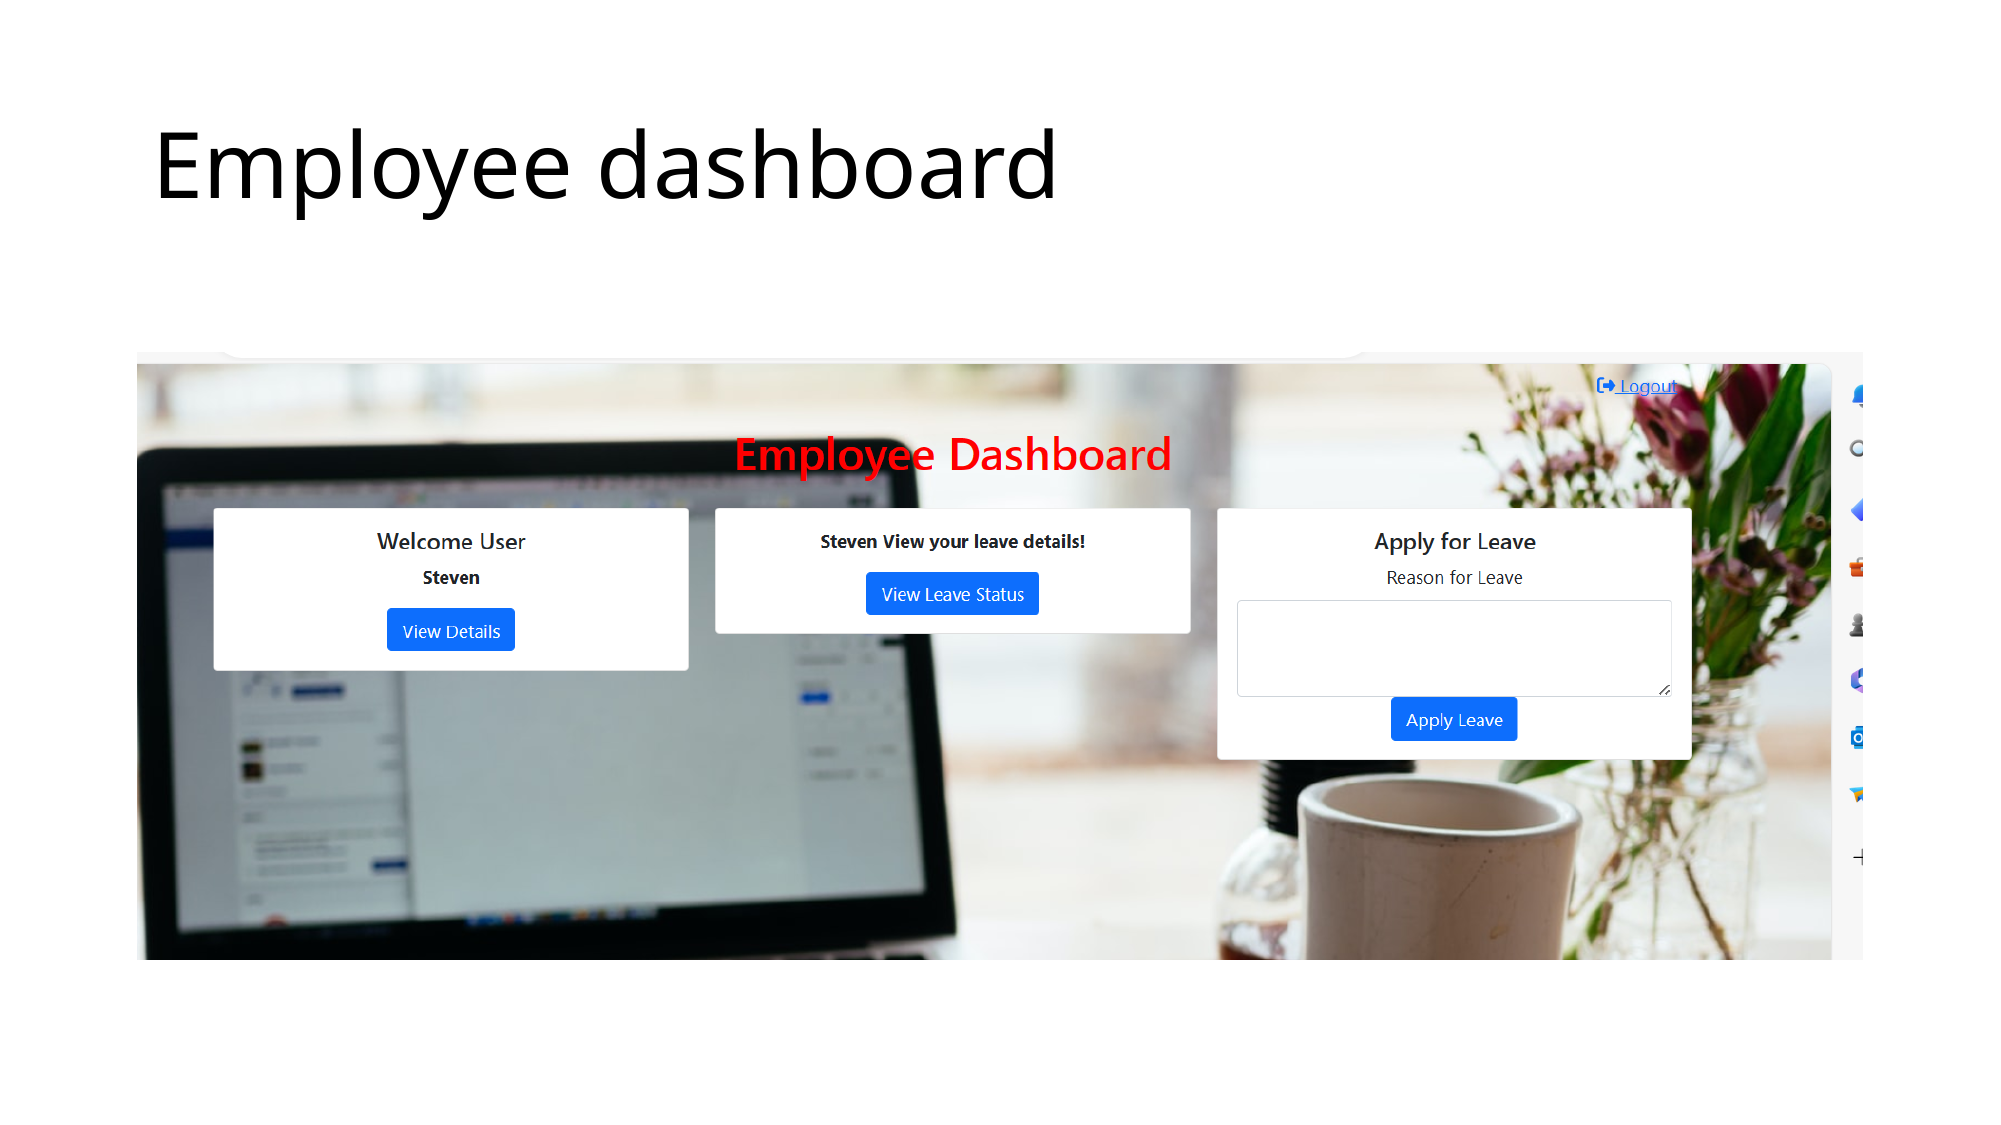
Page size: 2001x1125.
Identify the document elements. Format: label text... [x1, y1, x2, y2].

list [137, 352, 1863, 960]
title Employee dashboard [137, 59, 1863, 278]
